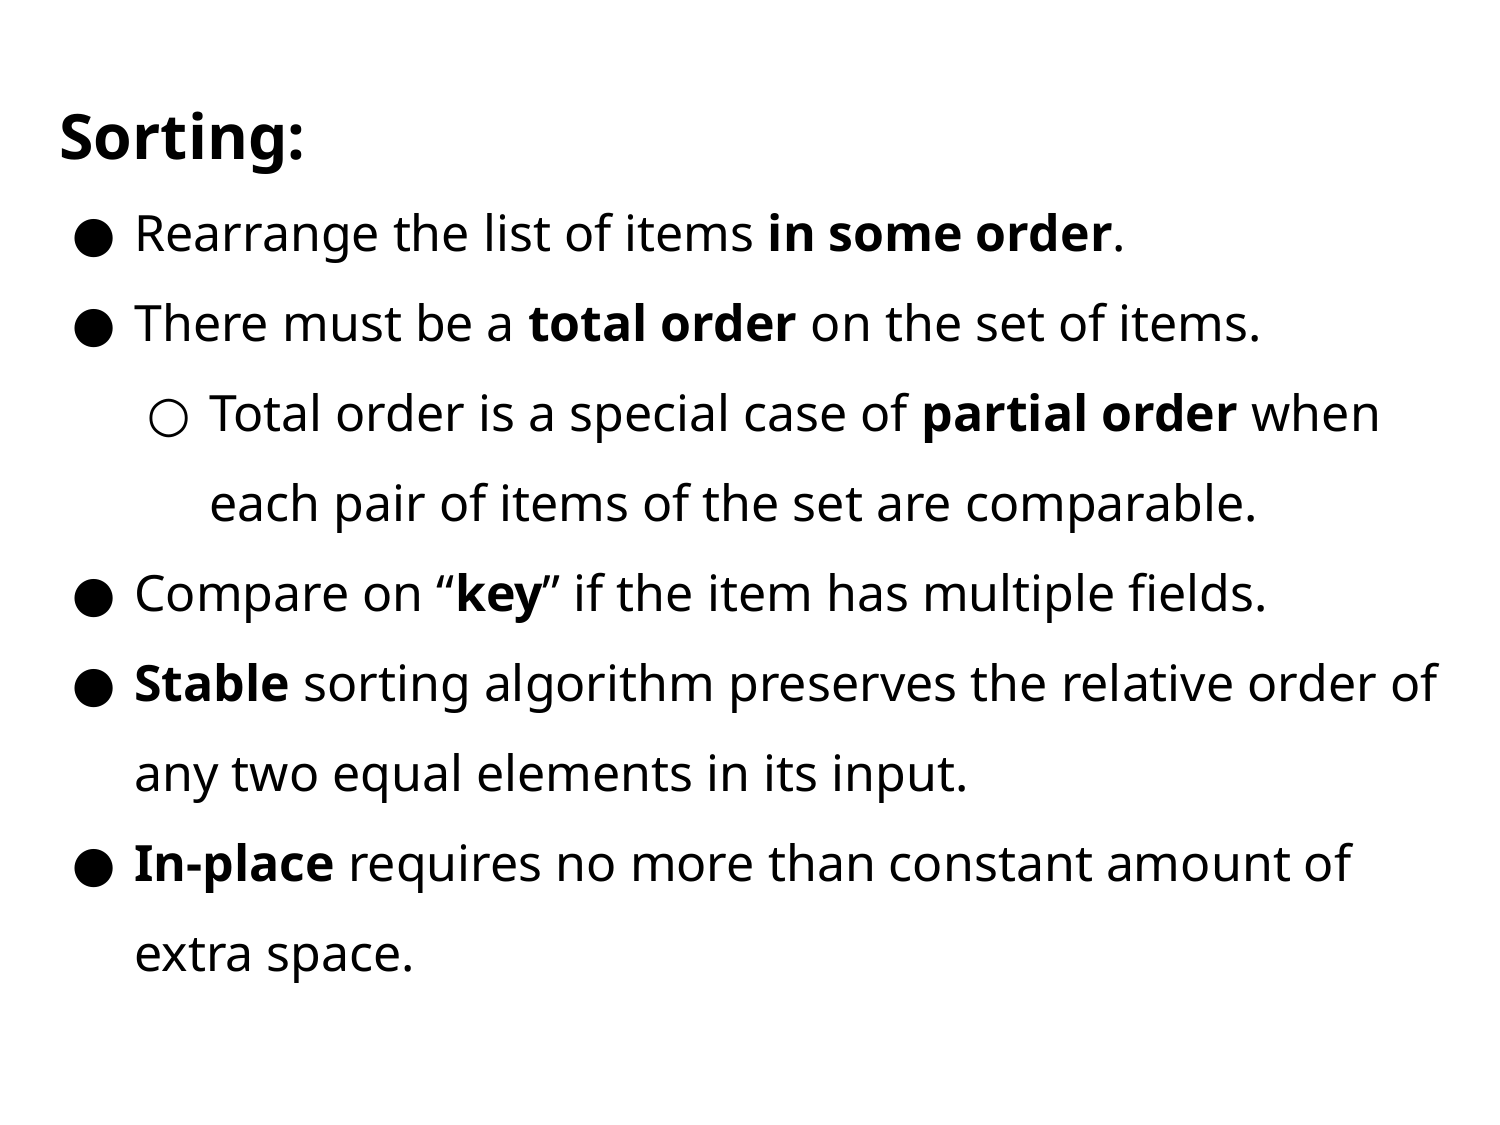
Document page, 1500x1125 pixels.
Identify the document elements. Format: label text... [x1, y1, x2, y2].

text_box Sorting: Rearrange the list of items in some order. There must be a total order on the set of items. Total order is a special case of partial order when each pair of items of the set are comparable. Compare on “key” if the item has multiple fields. Stable sorting algorithm preserves the relative order of any two equal elements in its input. In-place requires no more than constant amount of extra space. [44, 44, 1455, 1018]
